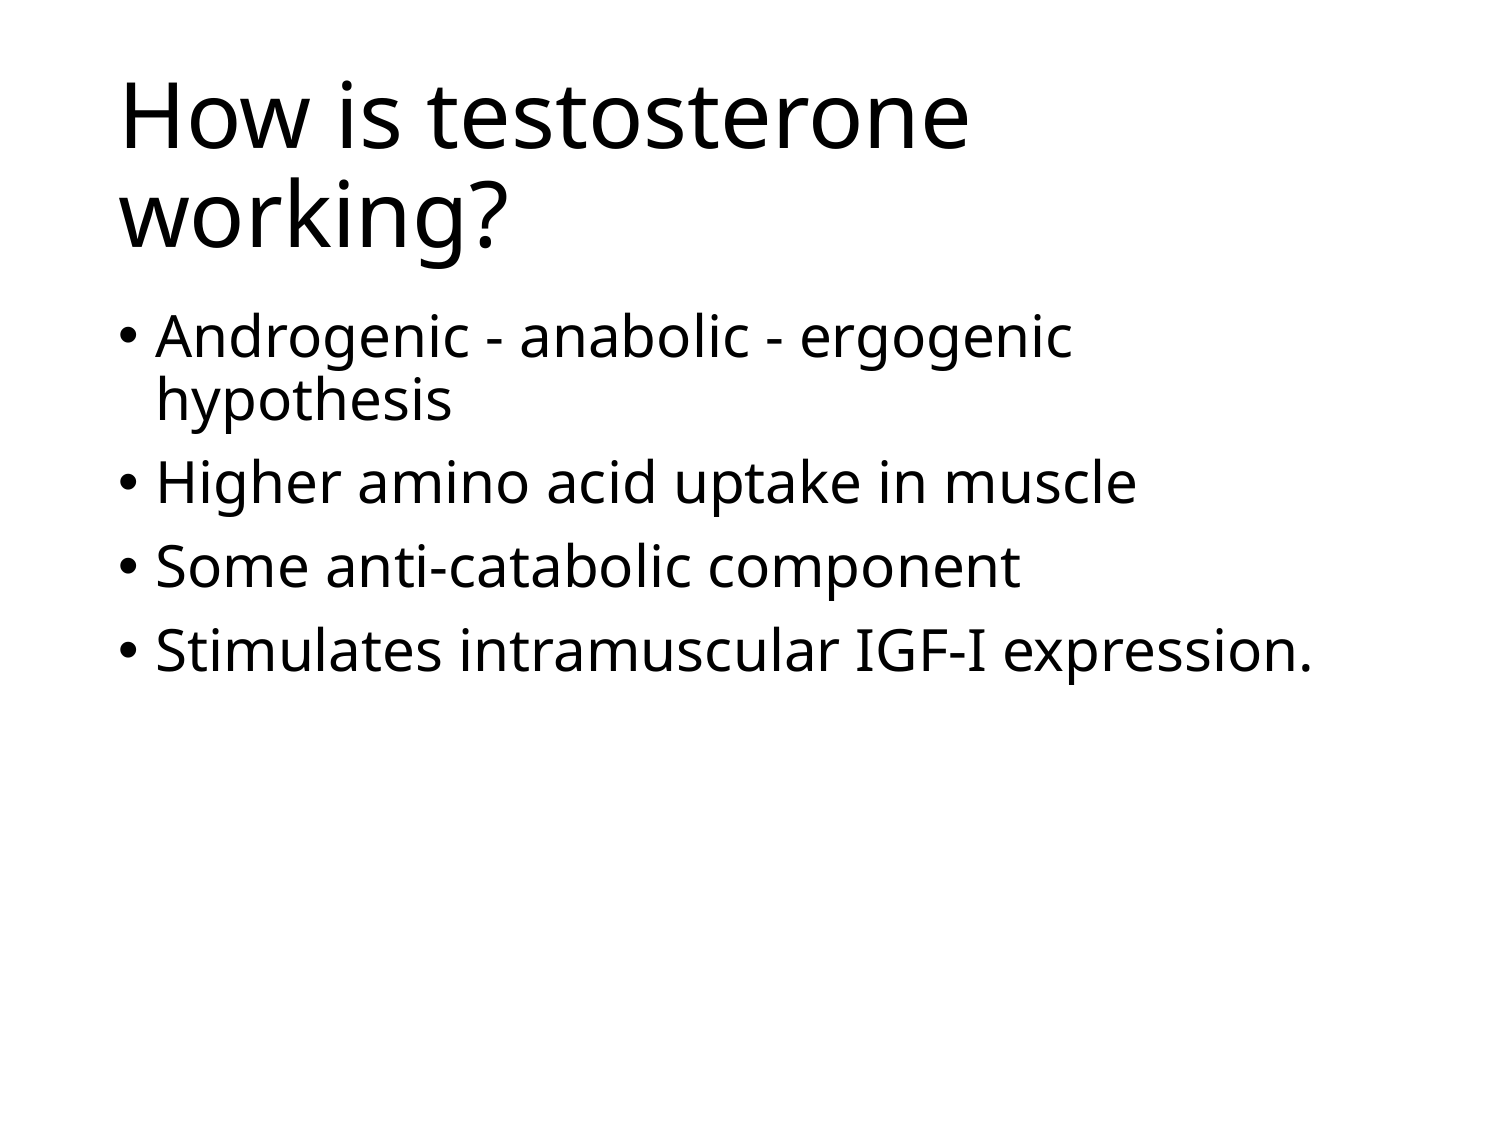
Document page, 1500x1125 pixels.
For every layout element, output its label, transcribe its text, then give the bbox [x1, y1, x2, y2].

title How is testosterone working? [103, 59, 1397, 278]
list Androgenic - anabolic - ergogenic hypothesis Higher amino acid uptake in muscle Some anti-catabolic component Stimulates intramuscular IGF-I expression. [103, 299, 1397, 1014]
